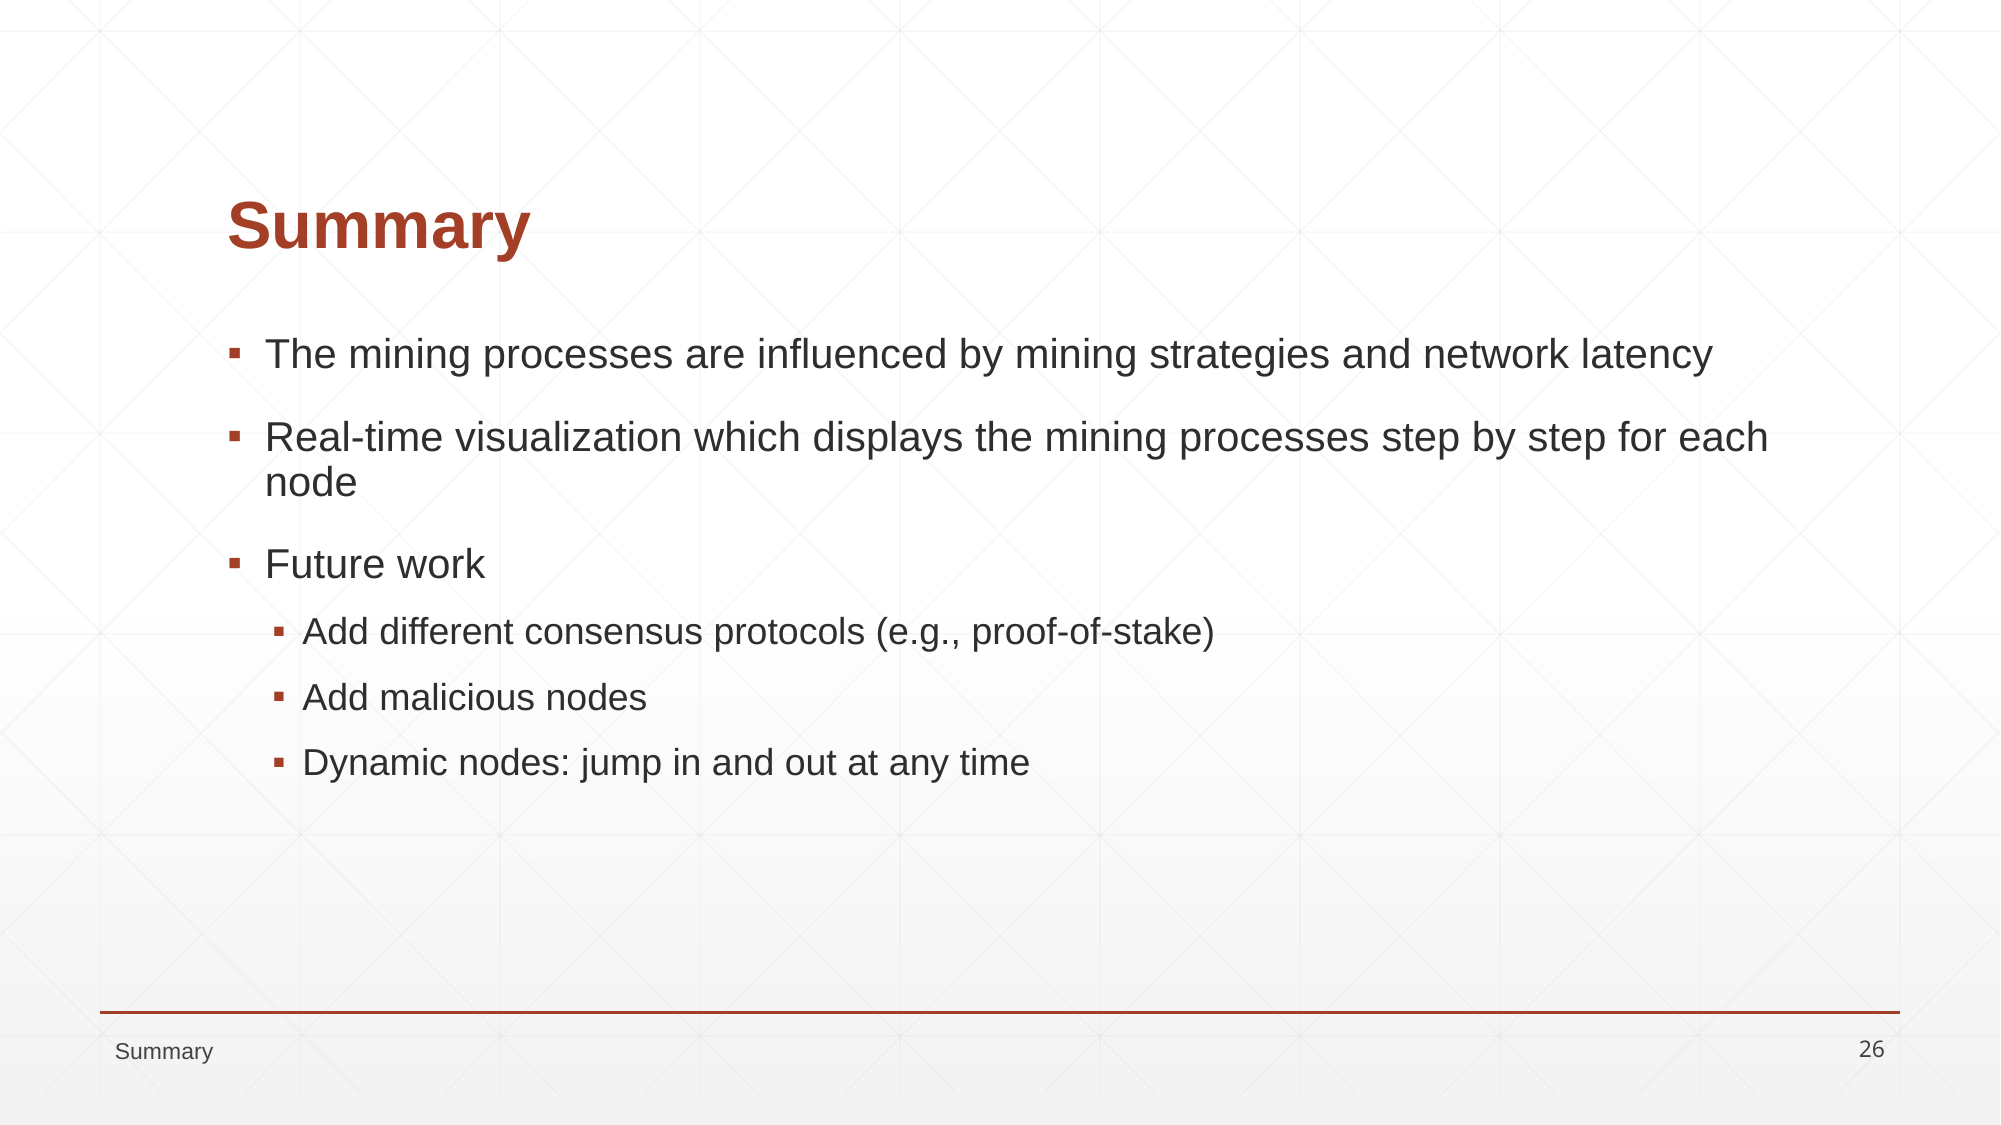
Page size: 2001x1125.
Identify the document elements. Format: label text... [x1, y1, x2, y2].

title Summary [212, 82, 1788, 271]
footer Summary [99, 1031, 1106, 1069]
slide_number 26 [1749, 1031, 1901, 1069]
list The mining processes are influenced by mining strategies and network latency Real-time visualization which displays the mining processes step by step for each node Future work Add different consensus protocols (e.g., proof-of-stake) Add malicious nodes Dynamic nodes: jump in and out at any time [212, 324, 1788, 950]
